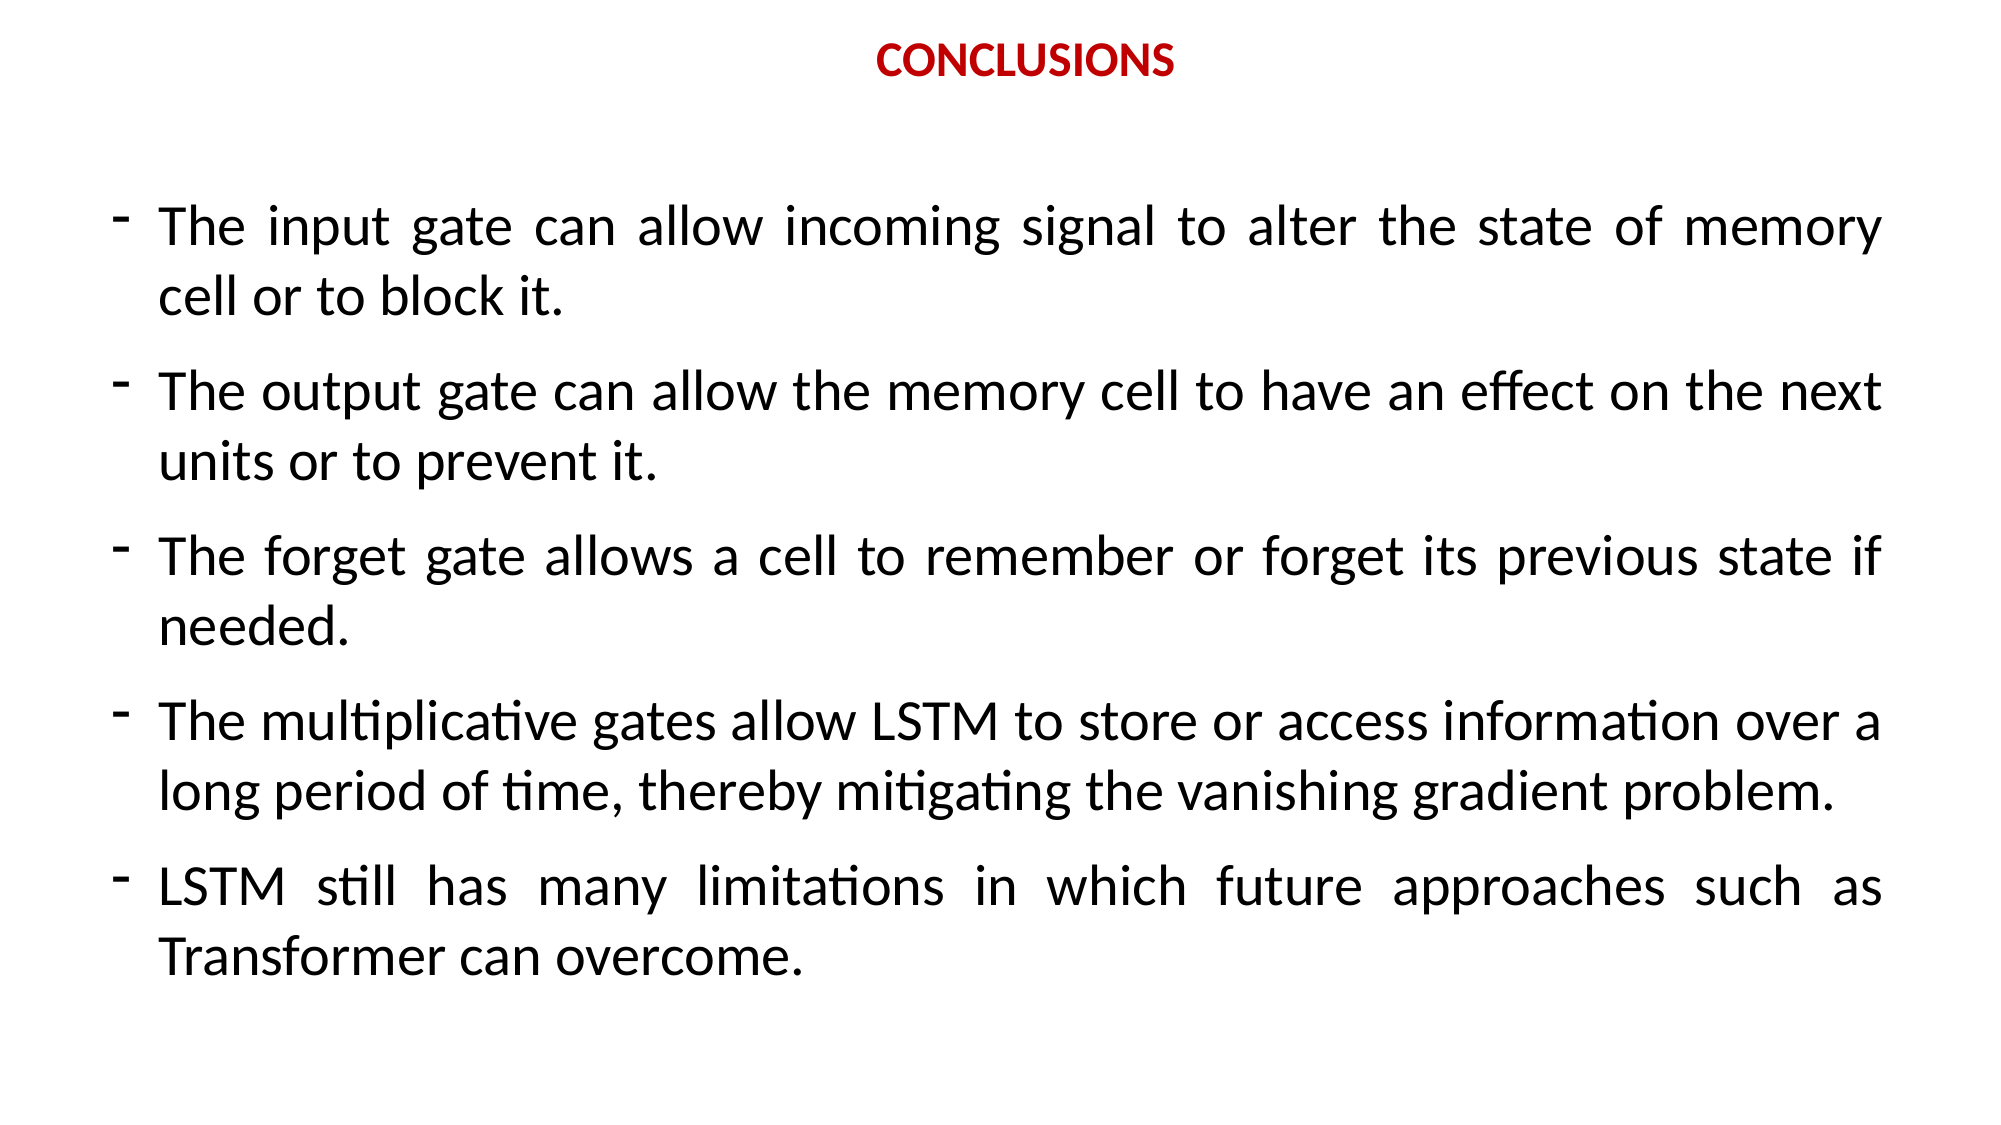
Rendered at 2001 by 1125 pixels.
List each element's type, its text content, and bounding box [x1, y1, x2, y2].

text_box The input gate can allow incoming signal to alter the state of memory cell or to block it. The output gate can allow the memory cell to have an effect on the next units or to prevent it. The forget gate allows a cell to remember or forget its previous state if needed. The multiplicative gates allow LSTM to store or access information over a long period of time, thereby mitigating the vanishing gradient problem. LSTM still has many limitations in which future approaches such as Transformer can overcome. [96, 180, 1899, 995]
text_box CONCLUSIONS [632, 18, 1419, 94]
